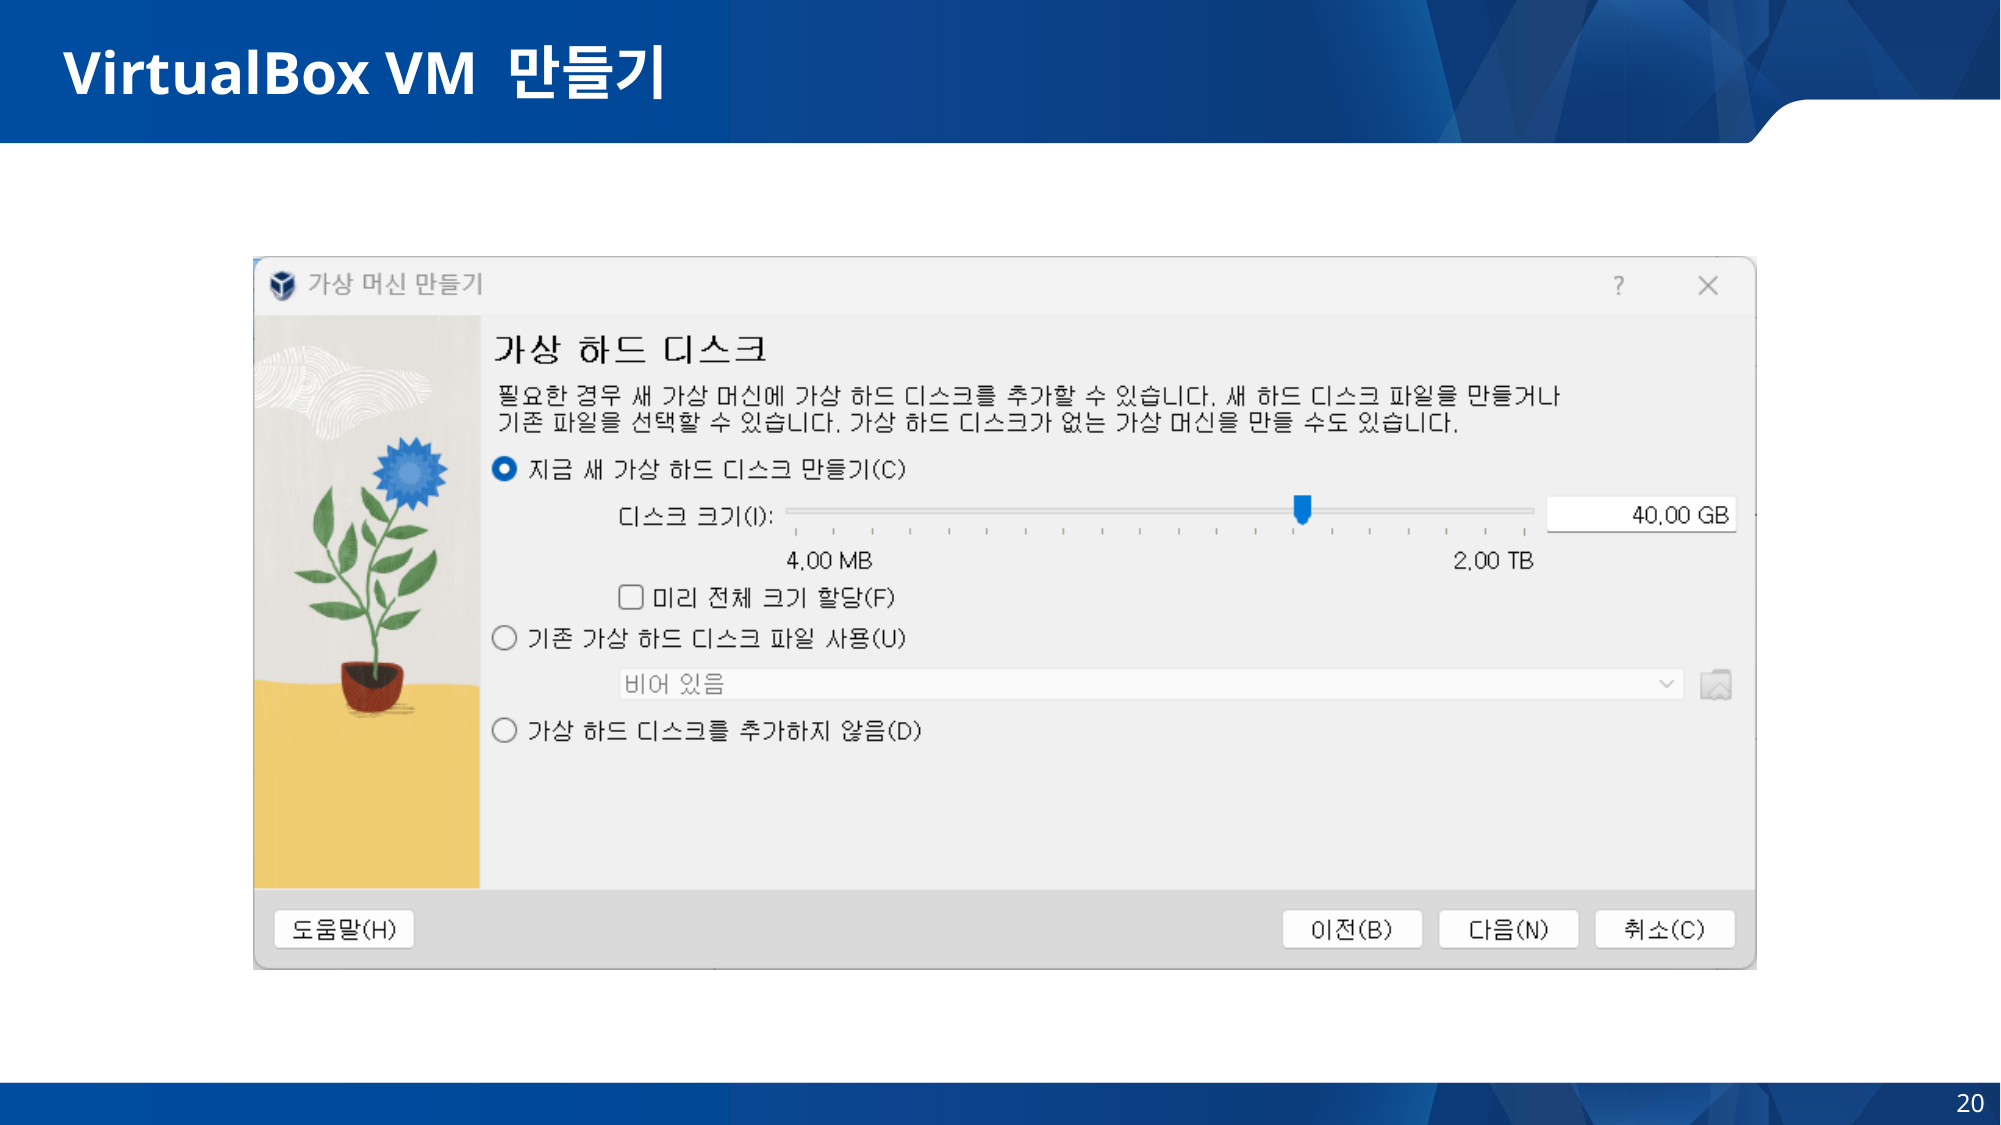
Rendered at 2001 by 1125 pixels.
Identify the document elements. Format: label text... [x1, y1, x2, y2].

title VirtualBox VM 만들기 [48, 31, 1961, 120]
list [253, 256, 1757, 970]
slide_number 20 [1787, 1084, 2000, 1125]
picture [0, 0, 2001, 1125]
